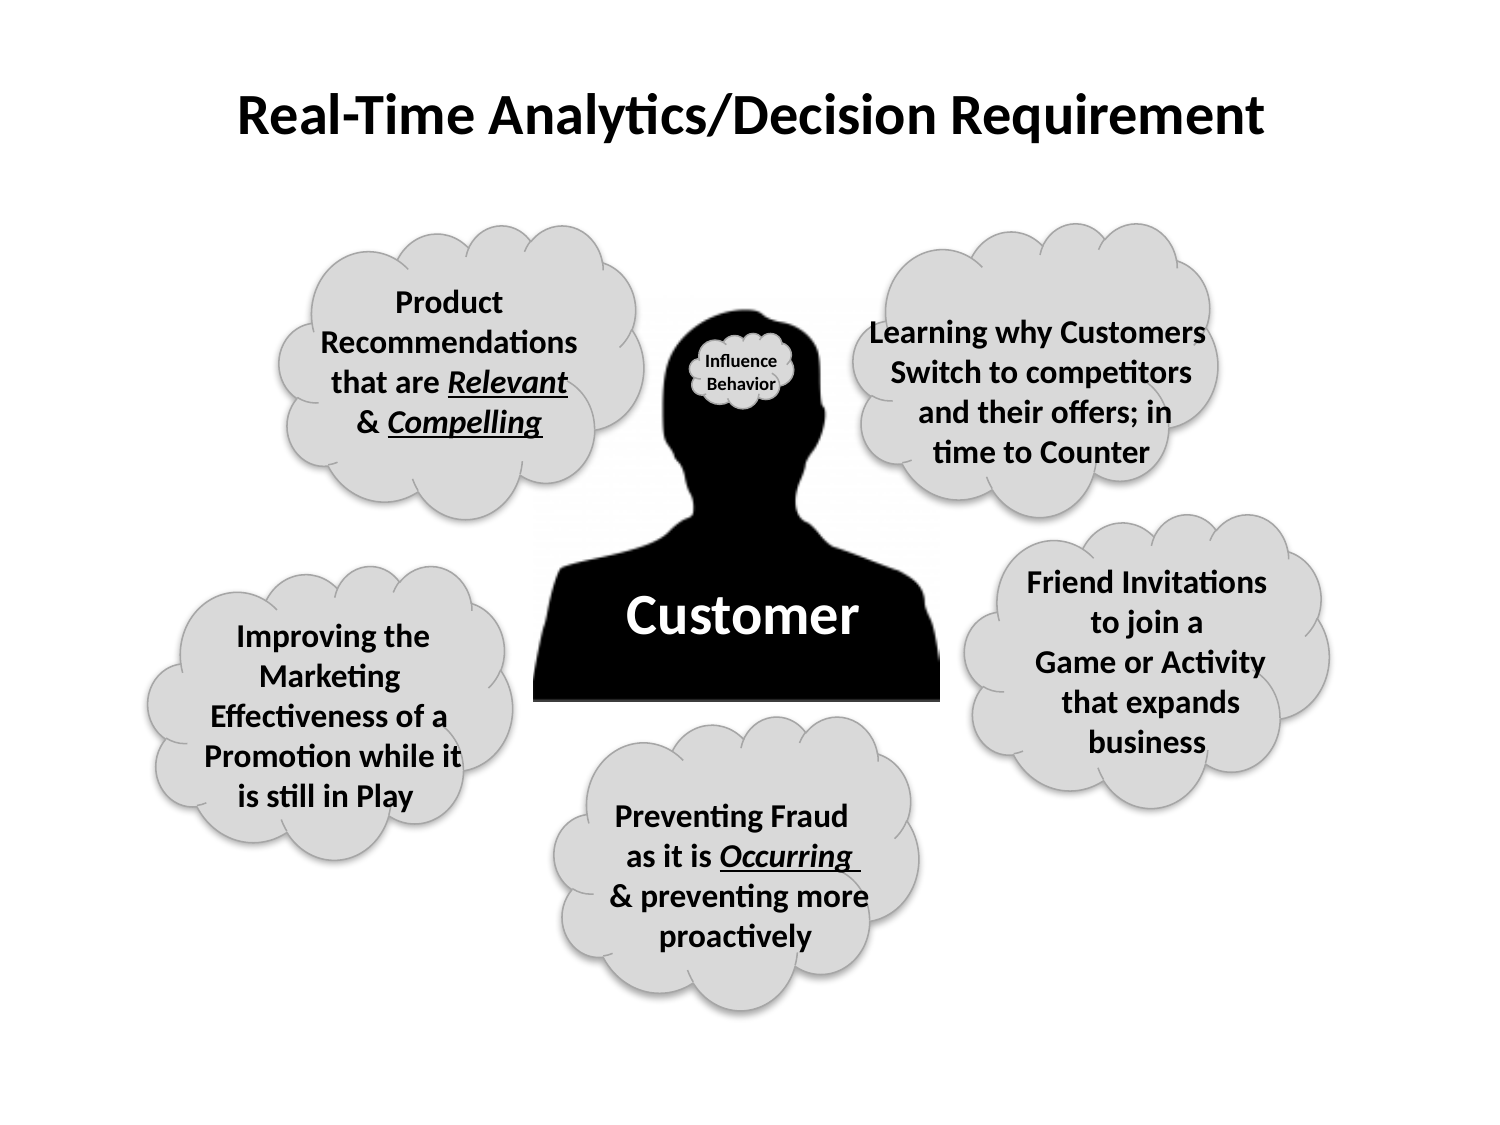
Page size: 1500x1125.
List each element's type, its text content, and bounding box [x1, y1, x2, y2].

text_box [1021, 768, 1206, 810]
text_box [199, 565, 514, 768]
text_box Preventing Fraud as it is Occurring & preventing more proactively [594, 786, 885, 962]
text_box [963, 559, 1012, 757]
text_box [325, 225, 634, 294]
text_box Friend Invitations to join a Game or Activity that expands business [1012, 553, 1290, 768]
text_box [1210, 768, 1253, 774]
text_box [278, 324, 528, 521]
text_box [1101, 478, 1139, 483]
text_box [604, 962, 854, 1012]
text_box [206, 822, 388, 862]
text_box [553, 716, 920, 958]
text_box [945, 478, 1094, 519]
text_box Product Recommendations that are Relevant & Compelling [305, 272, 601, 448]
text_box [146, 619, 189, 808]
text_box [887, 223, 1211, 303]
picture [533, 295, 940, 703]
text_box Real-Time Analytics/Decision Requirement [76, 60, 1427, 163]
text_box Learning why Customers Switch to competitors and their offers; in time to Counter [945, 303, 1229, 478]
text_box Improving the Marketing Effectiveness of a Promotion while it is still in Play [189, 607, 478, 822]
text_box [1018, 514, 1331, 718]
